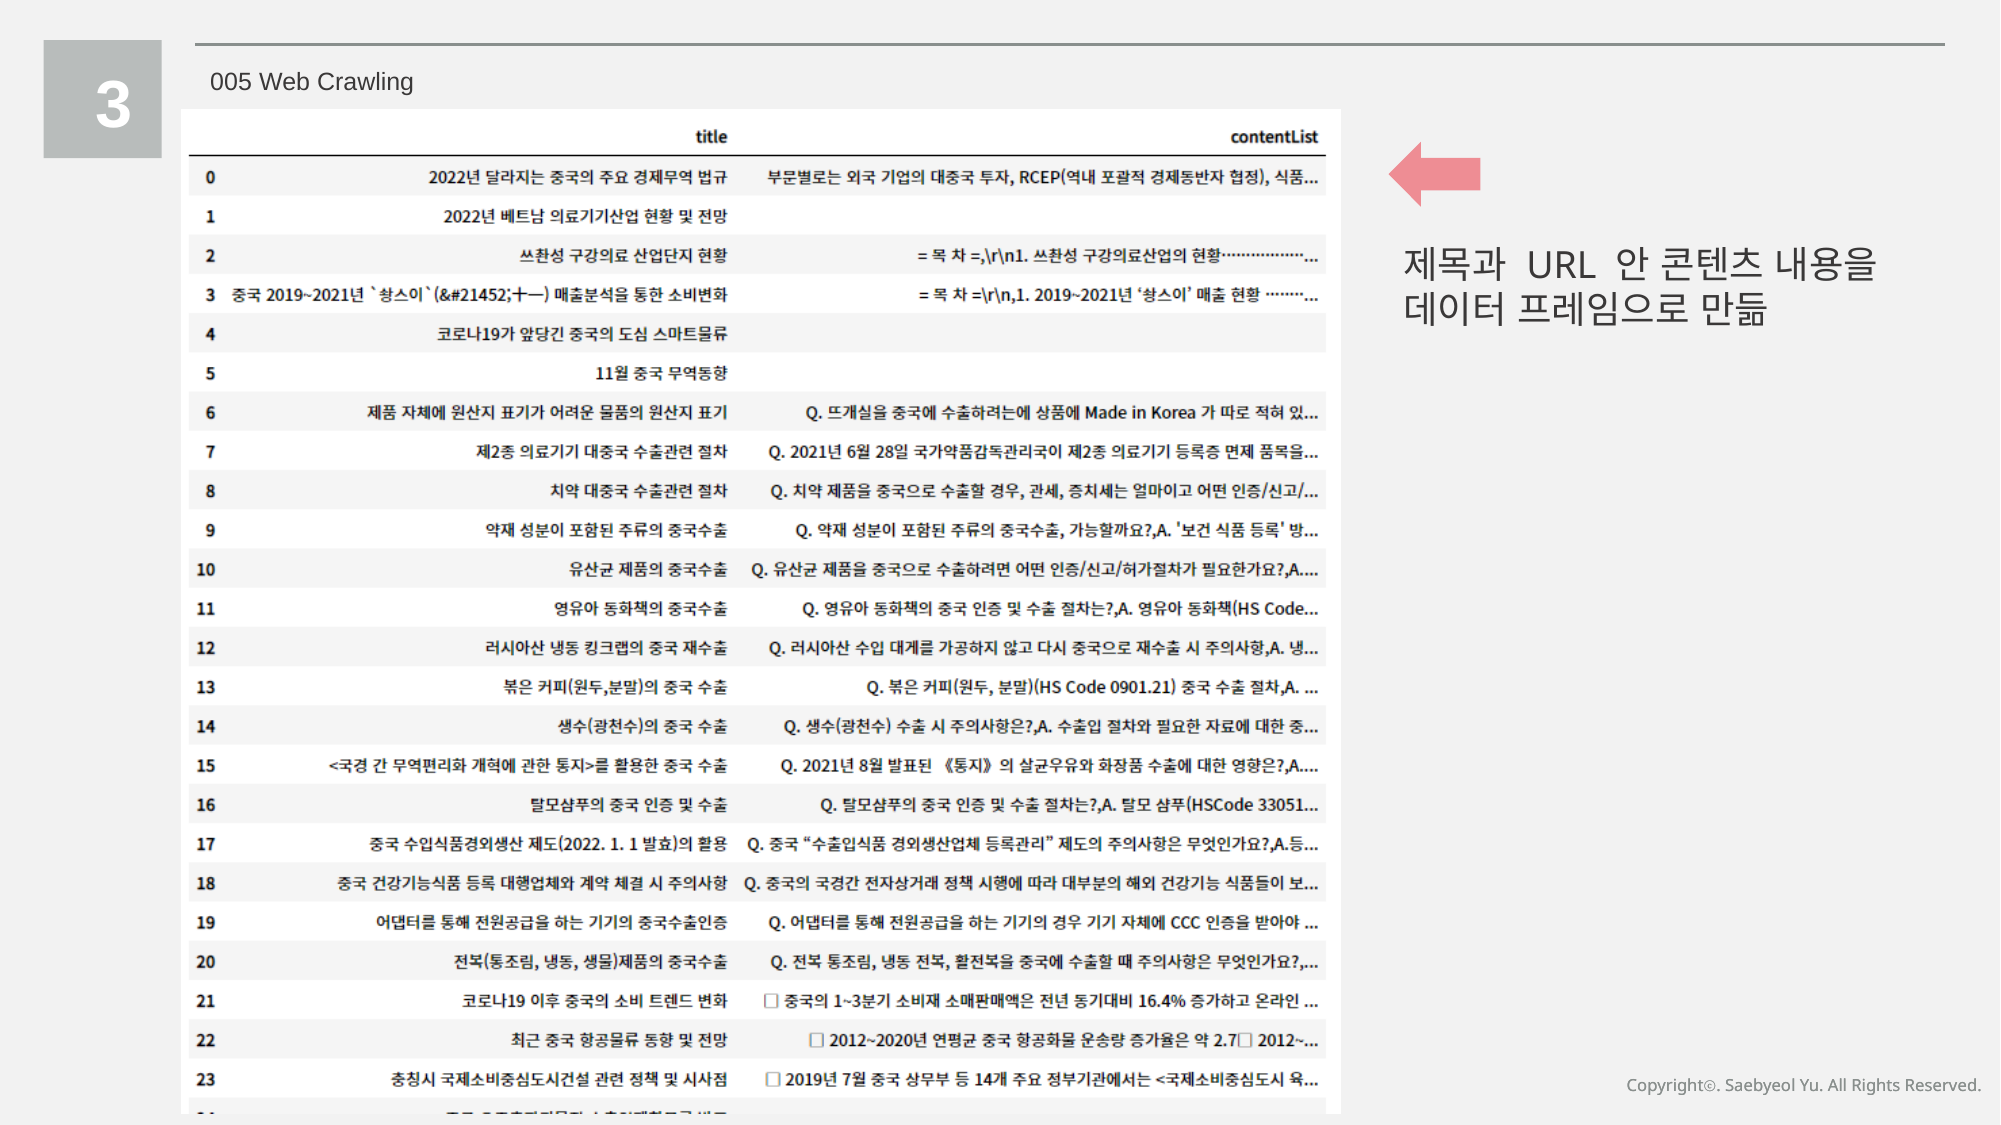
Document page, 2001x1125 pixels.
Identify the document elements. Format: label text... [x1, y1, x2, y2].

text_box [42, 39, 163, 159]
text_box 제목과 URL 안 콘텐츠 내용을 데이터 프레임으로 만듦 [1388, 233, 2000, 339]
picture [181, 109, 1341, 1114]
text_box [194, 57, 431, 109]
text_box Copyrightⓒ. Saebyeol Yu. All Rights Reserved. [1611, 1067, 1998, 1102]
text_box 3 [80, 52, 123, 148]
text_box [1387, 139, 1482, 210]
